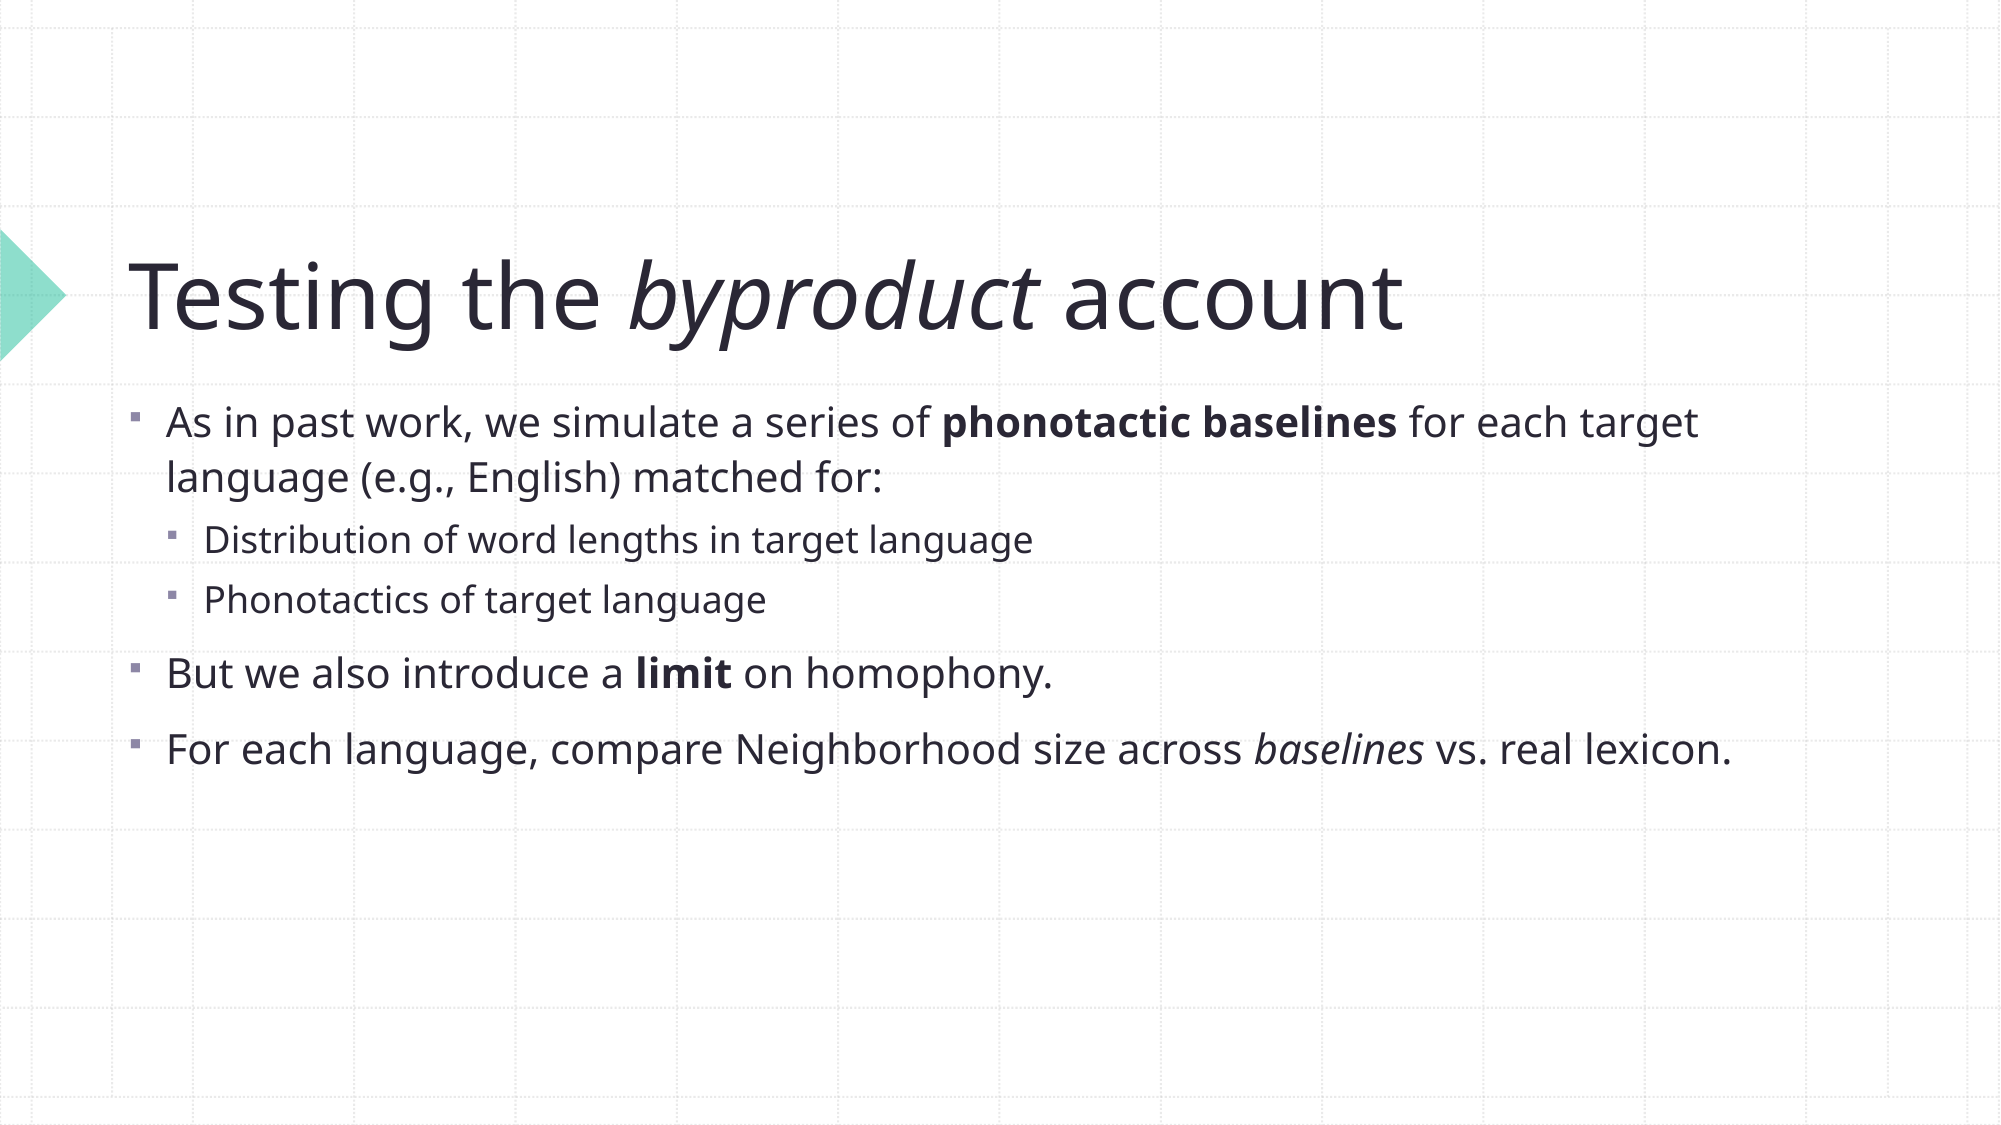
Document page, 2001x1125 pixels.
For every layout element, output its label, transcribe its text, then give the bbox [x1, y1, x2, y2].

title Testing the byproduct account [113, 119, 1808, 356]
list As in past work, we simulate a series of phonotactic baselines for each target language (e.g., English) matched for: Distribution of word lengths in target language Phonotactics of target language But we also introduce a limit on homophony. For each language, compare Neighborhood size across baselines vs. real lexicon. [113, 383, 1808, 969]
